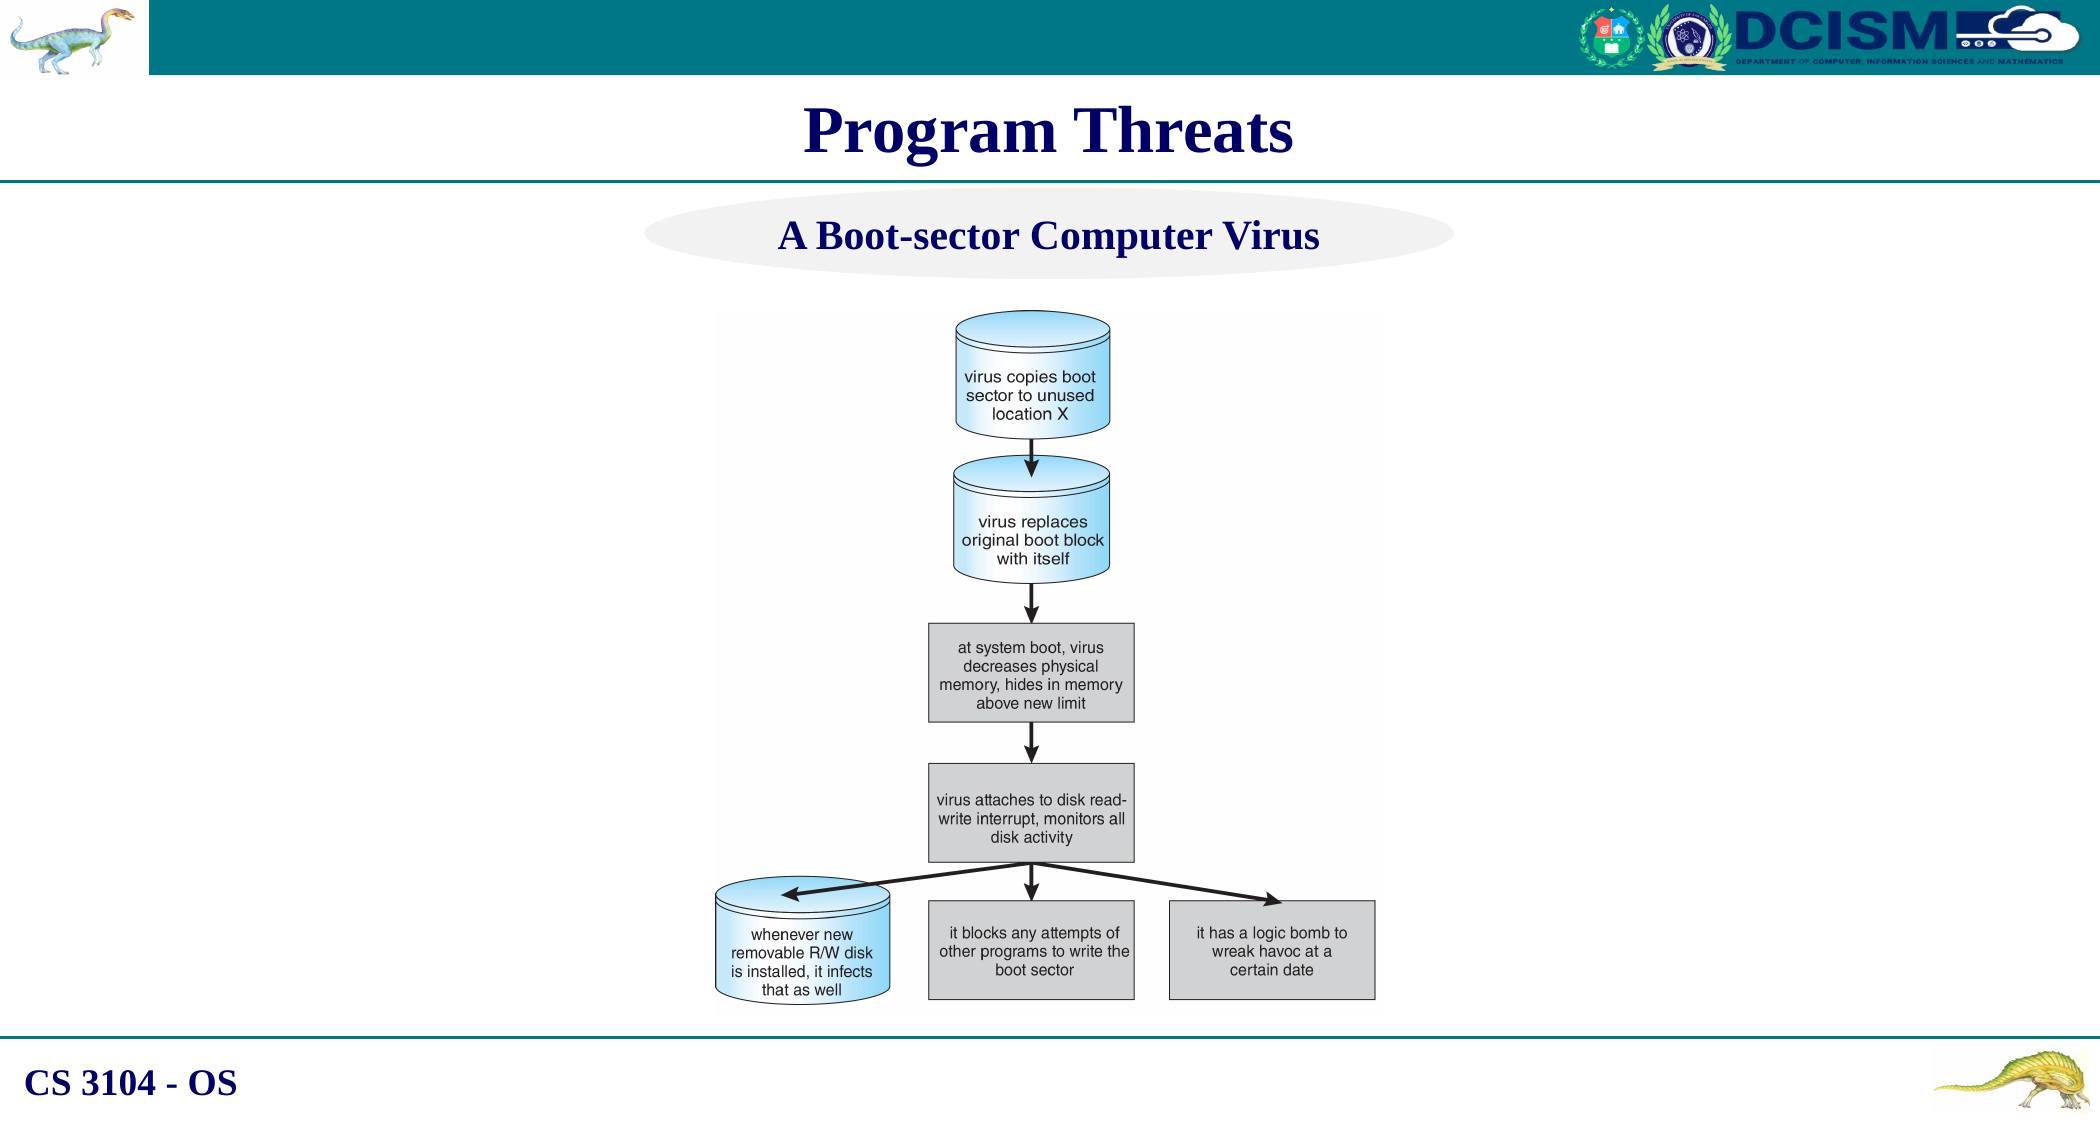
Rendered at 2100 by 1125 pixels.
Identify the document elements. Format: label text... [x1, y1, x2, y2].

picture [0, 0, 149, 82]
picture [714, 309, 1384, 1020]
picture [1572, 0, 2094, 76]
text_box A Boot-sector Computer Virus [644, 187, 1454, 279]
text_box Program Threats [15, 78, 2083, 174]
picture [1931, 1044, 2090, 1115]
